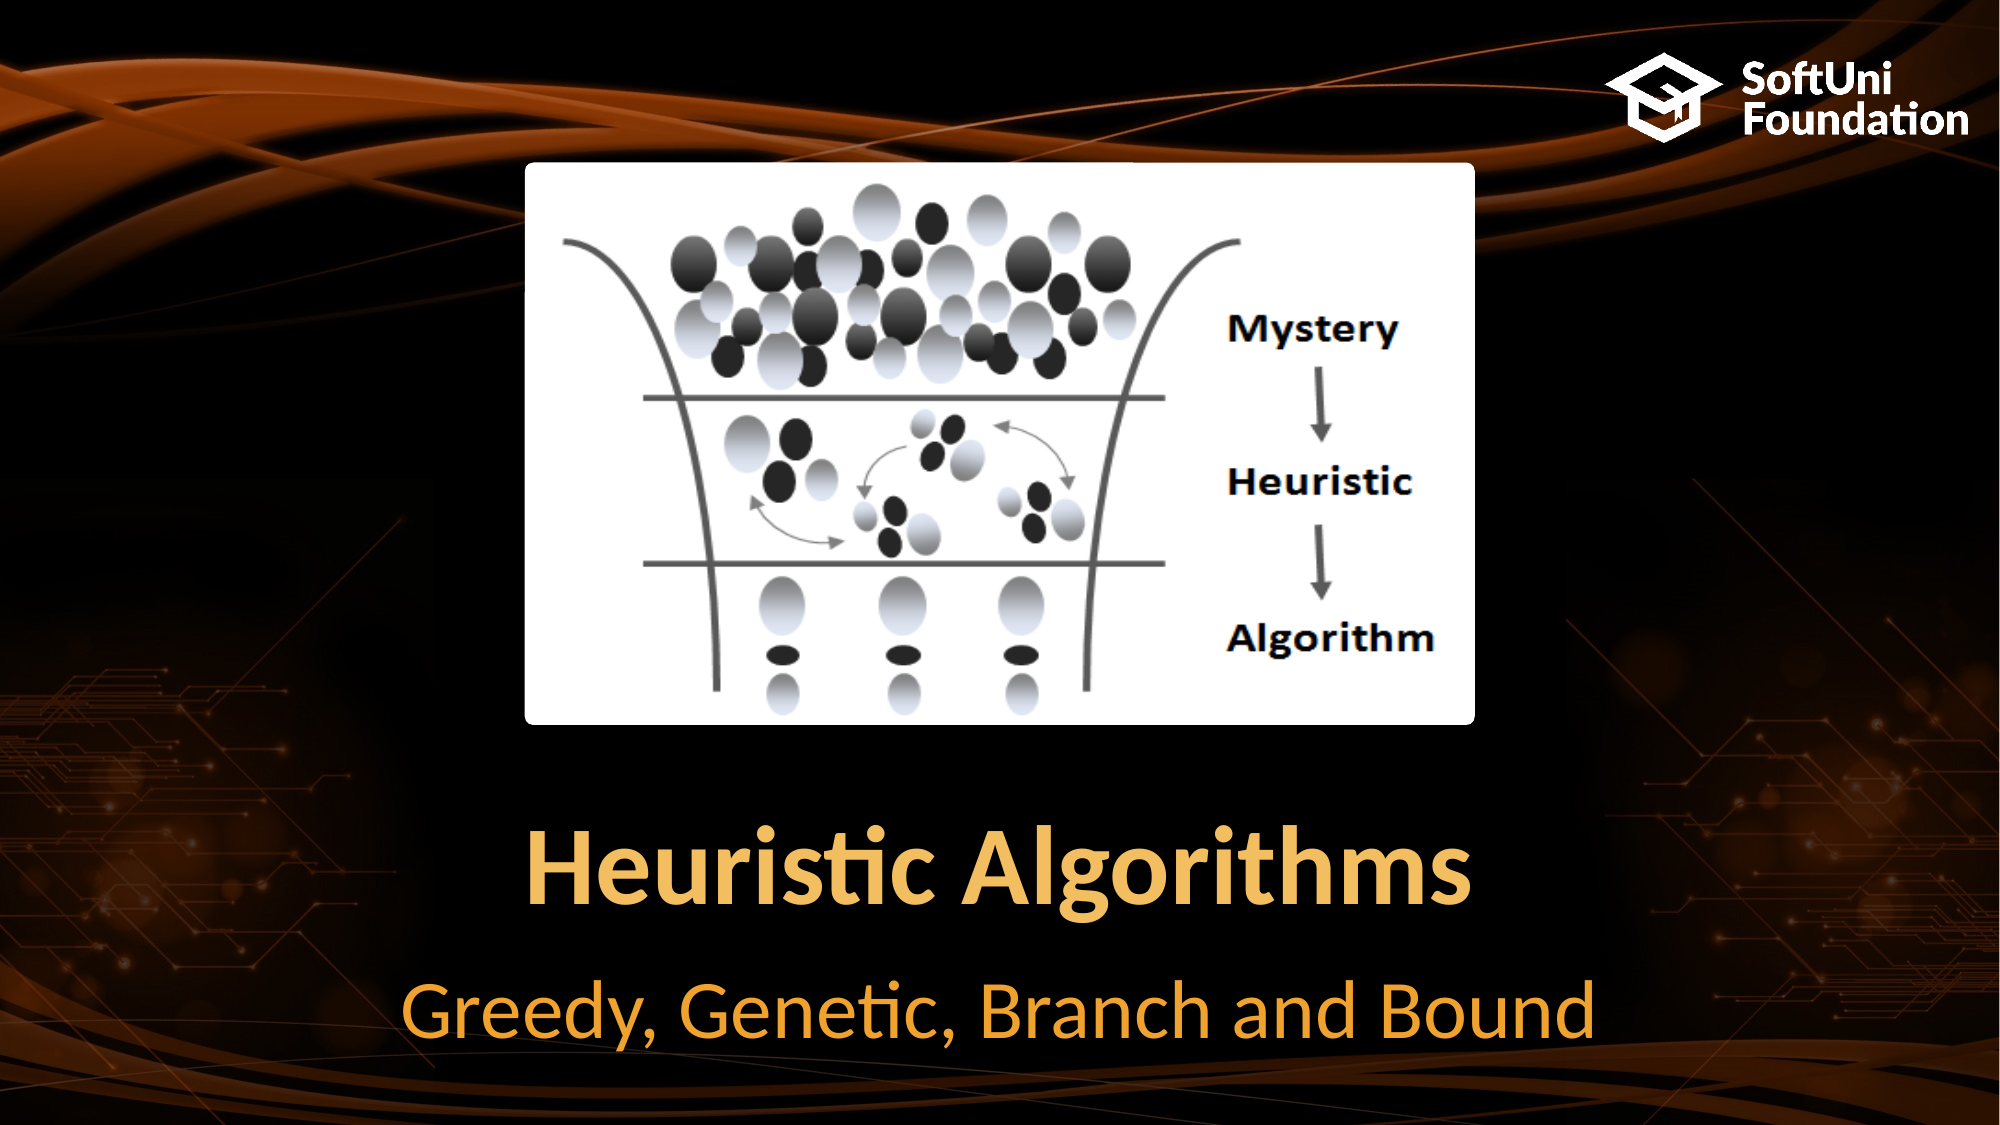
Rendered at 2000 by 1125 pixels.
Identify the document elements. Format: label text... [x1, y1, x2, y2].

picture [0, 0, 2000, 1125]
title Heuristic Algorithms [149, 800, 1850, 935]
list Greedy, Genetic, Branch and Bound [149, 944, 1850, 1062]
